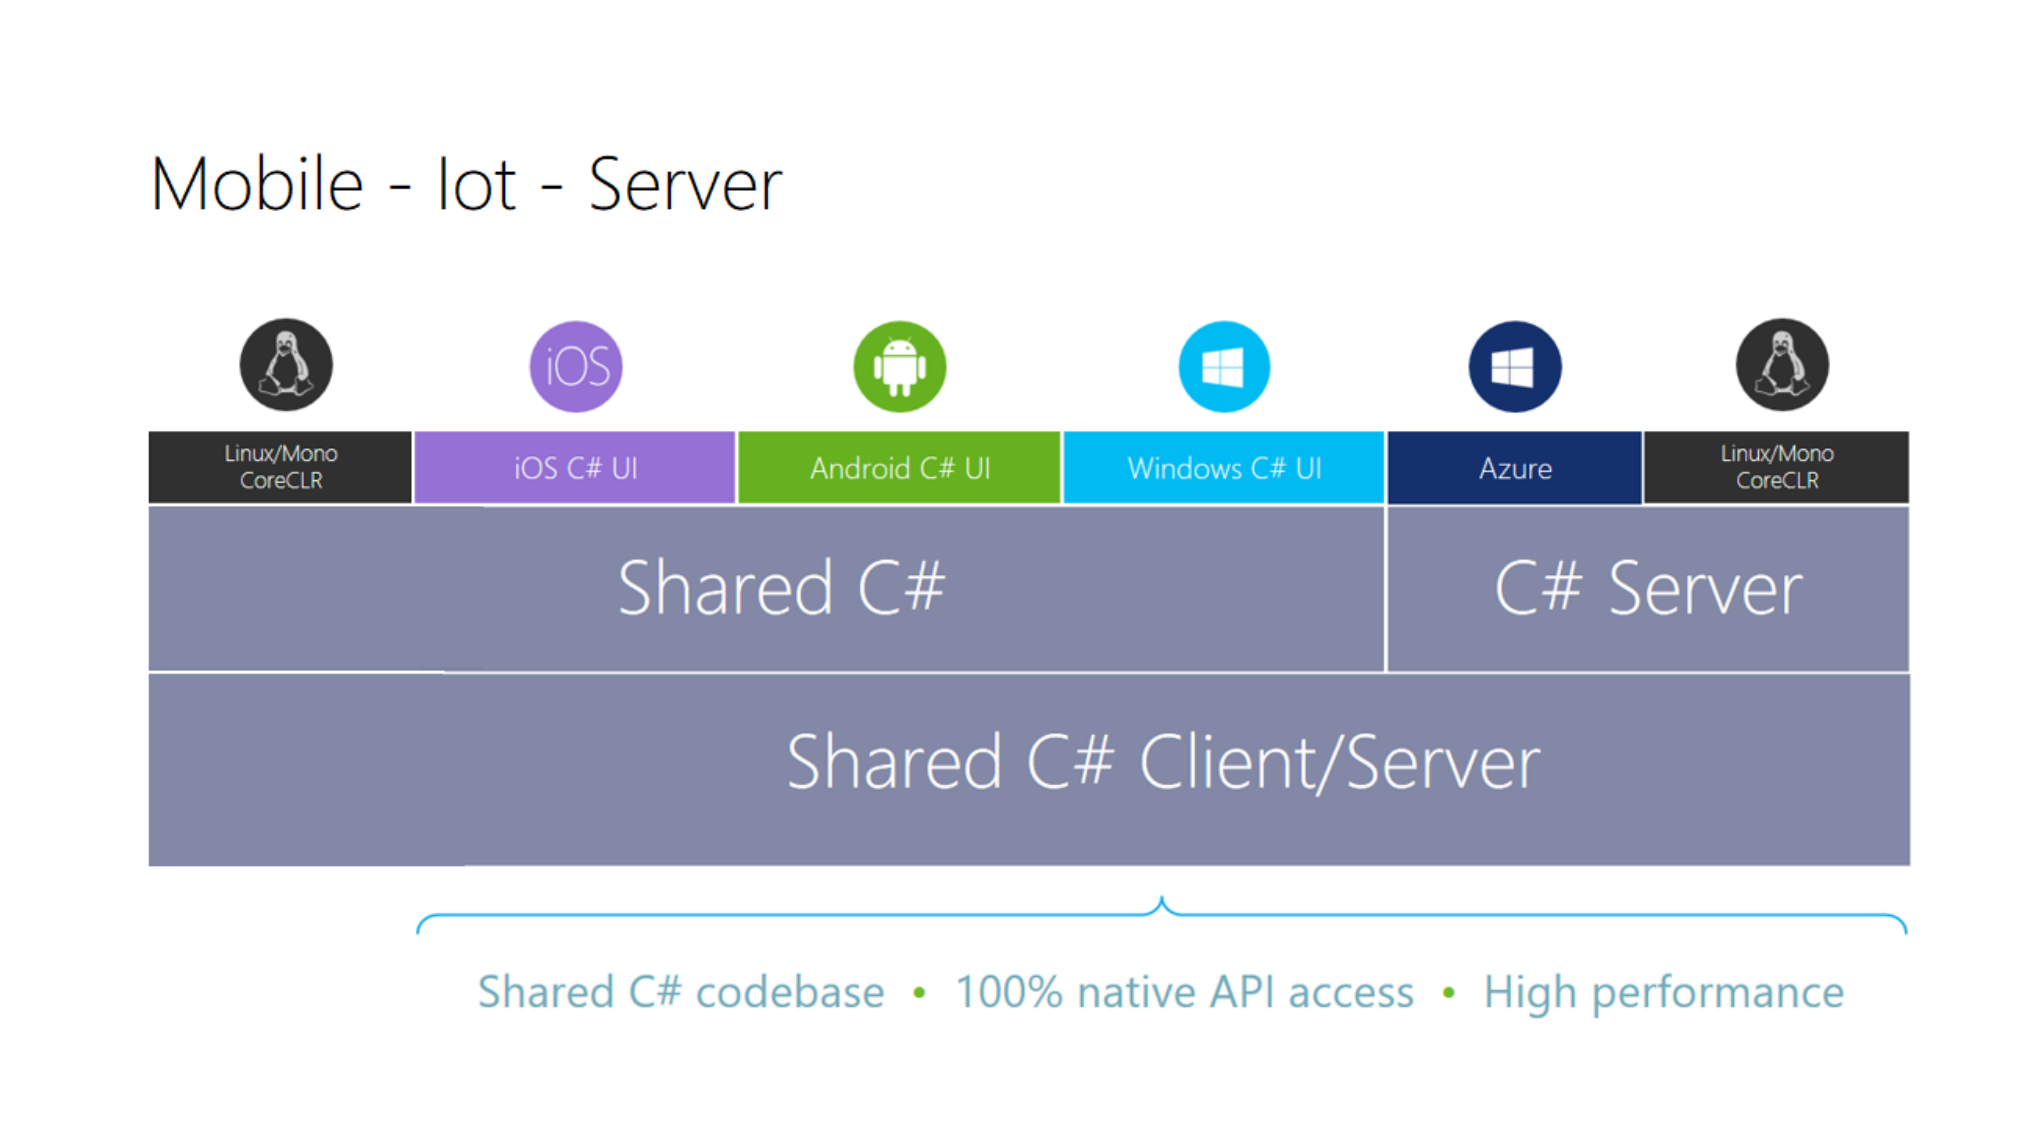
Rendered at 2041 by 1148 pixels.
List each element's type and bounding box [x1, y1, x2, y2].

picture [110, 99, 1930, 1048]
